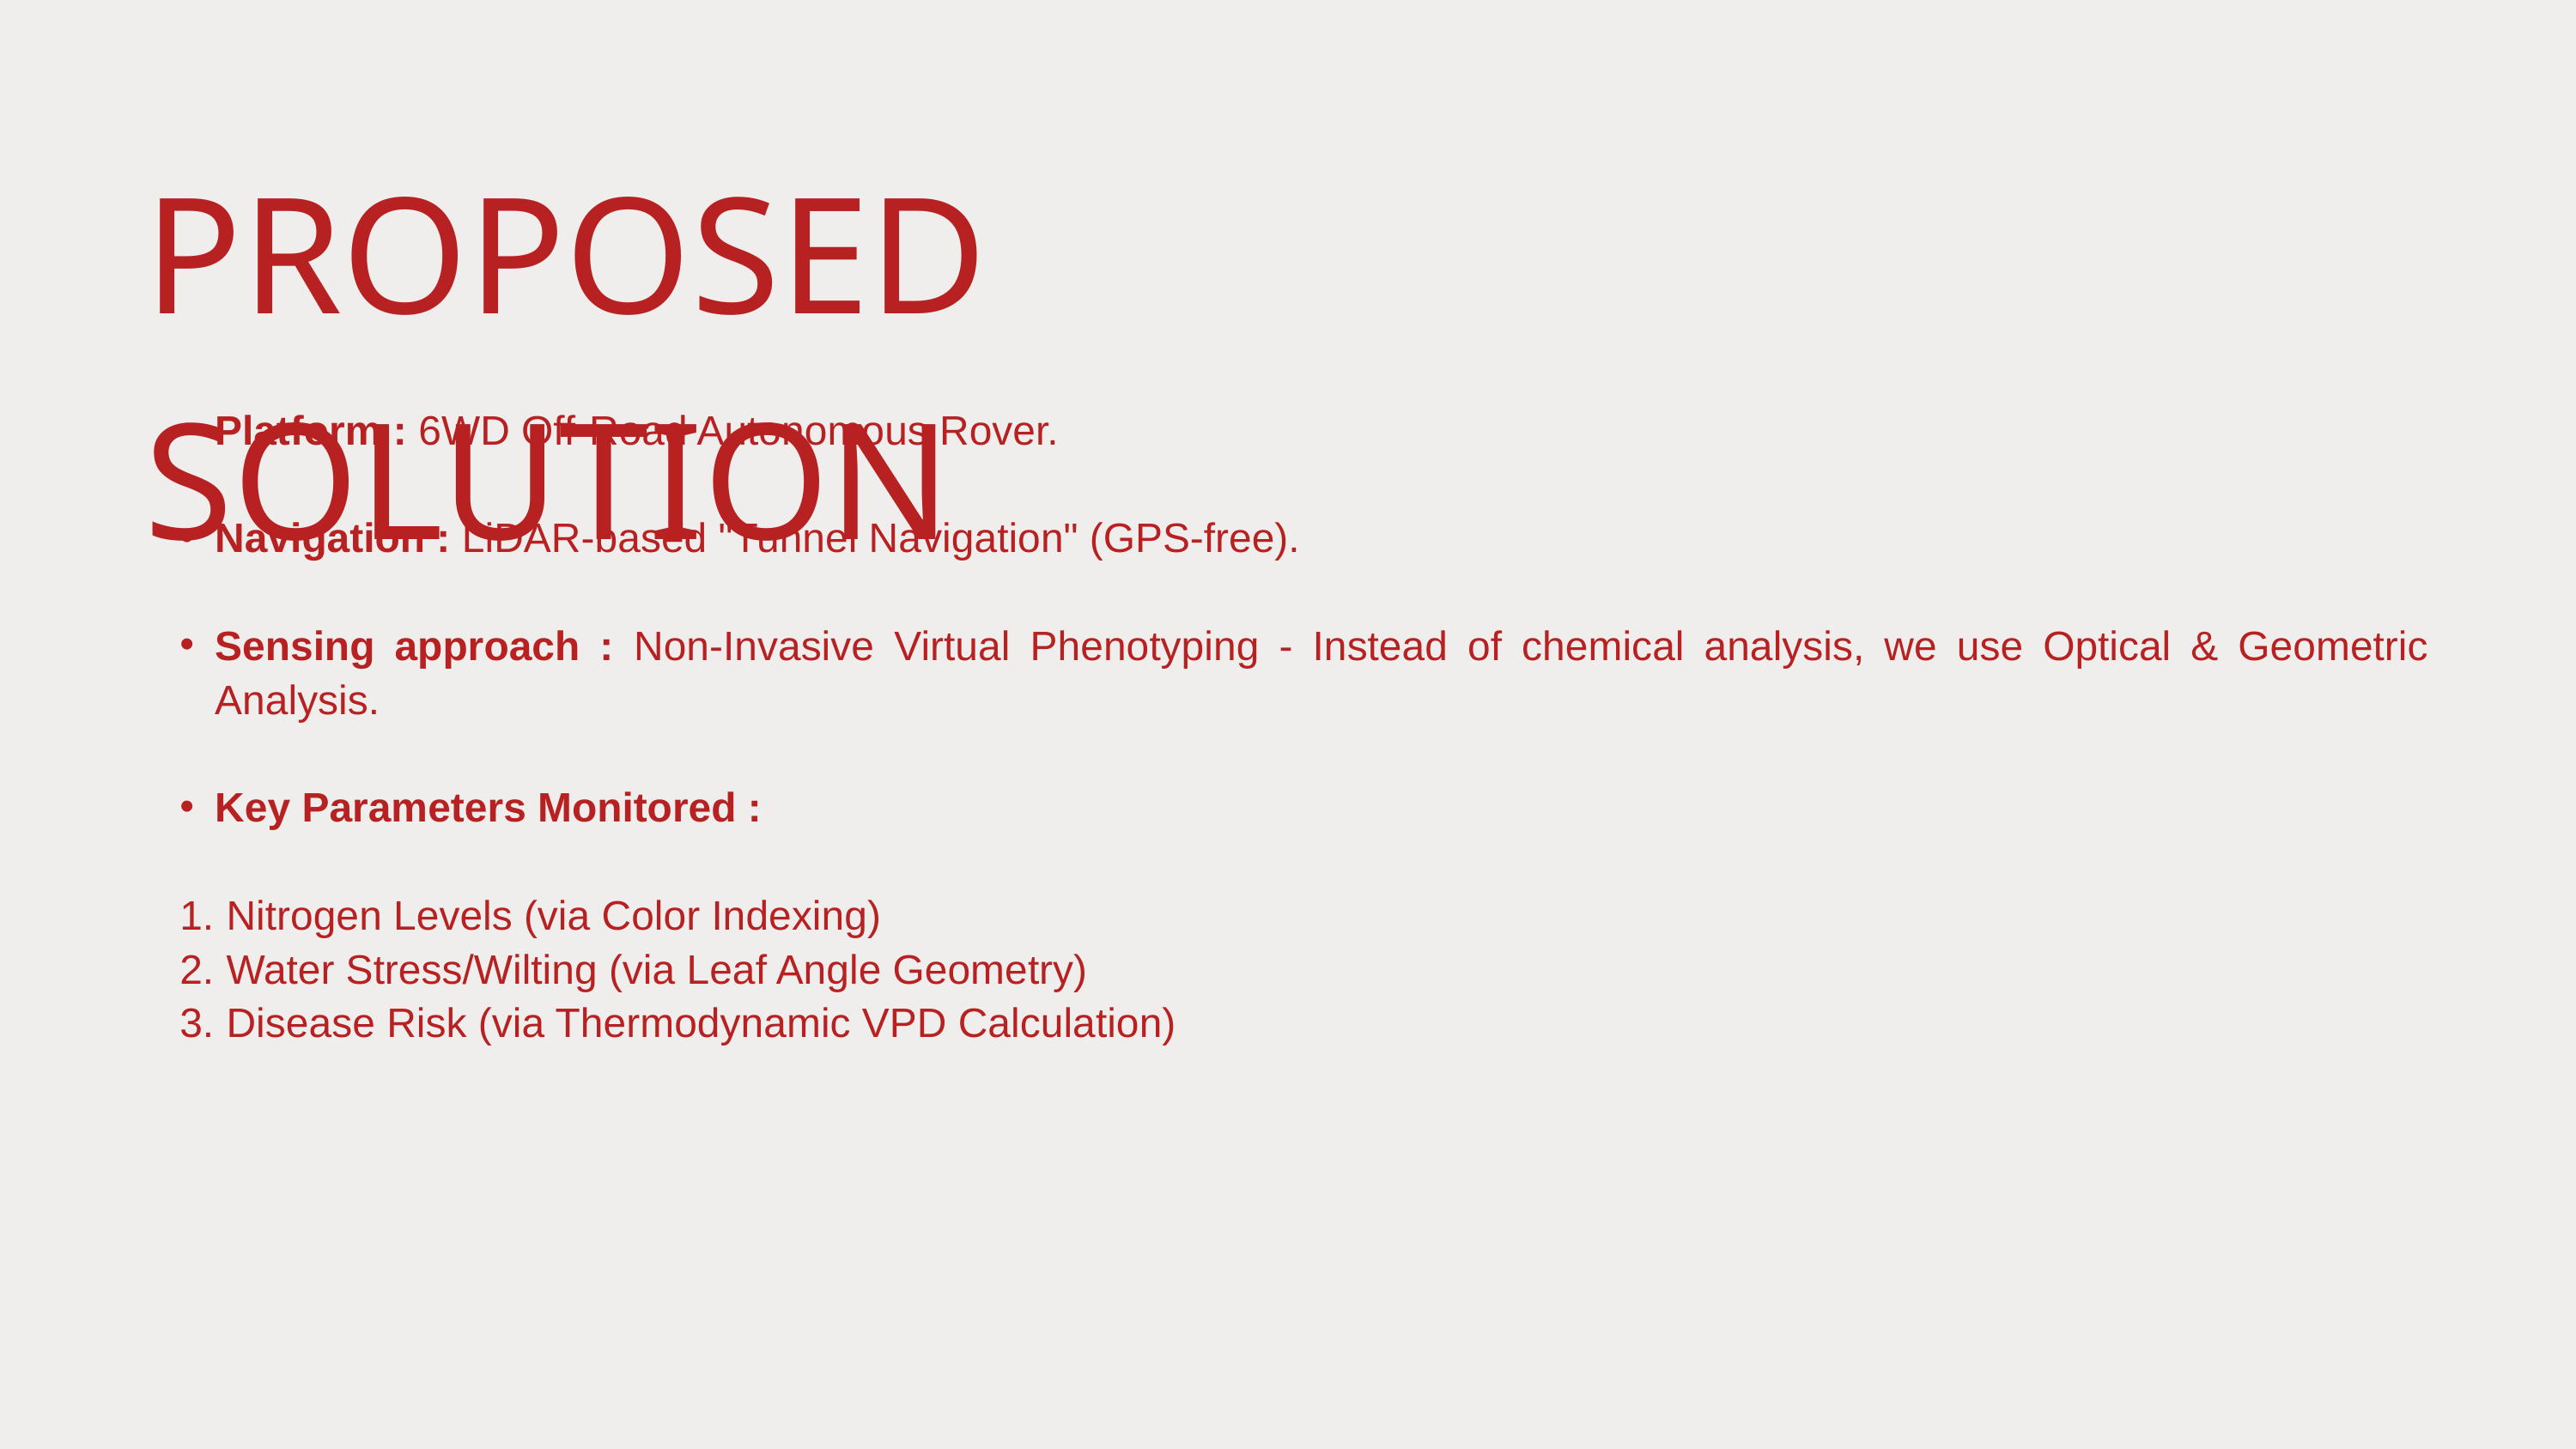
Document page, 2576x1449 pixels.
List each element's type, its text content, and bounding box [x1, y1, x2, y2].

text_box Platform : 6WD Off-Road Autonomous Rover. Navigation : LiDAR-based "Tunnel Navigation" (GPS-free). Sensing approach : Non-Invasive Virtual Phenotyping - Instead of chemical analysis, we use Optical & Geometric Analysis. Key Parameters Monitored : Nitrogen Levels (via Color Indexing) Water Stress/Wilting (via Leaf Angle Geometry) Disease Risk (via Thermodynamic VPD Calculation) [144, 399, 2432, 1046]
text_box PROPOSED SOLUTION [144, 120, 1358, 572]
